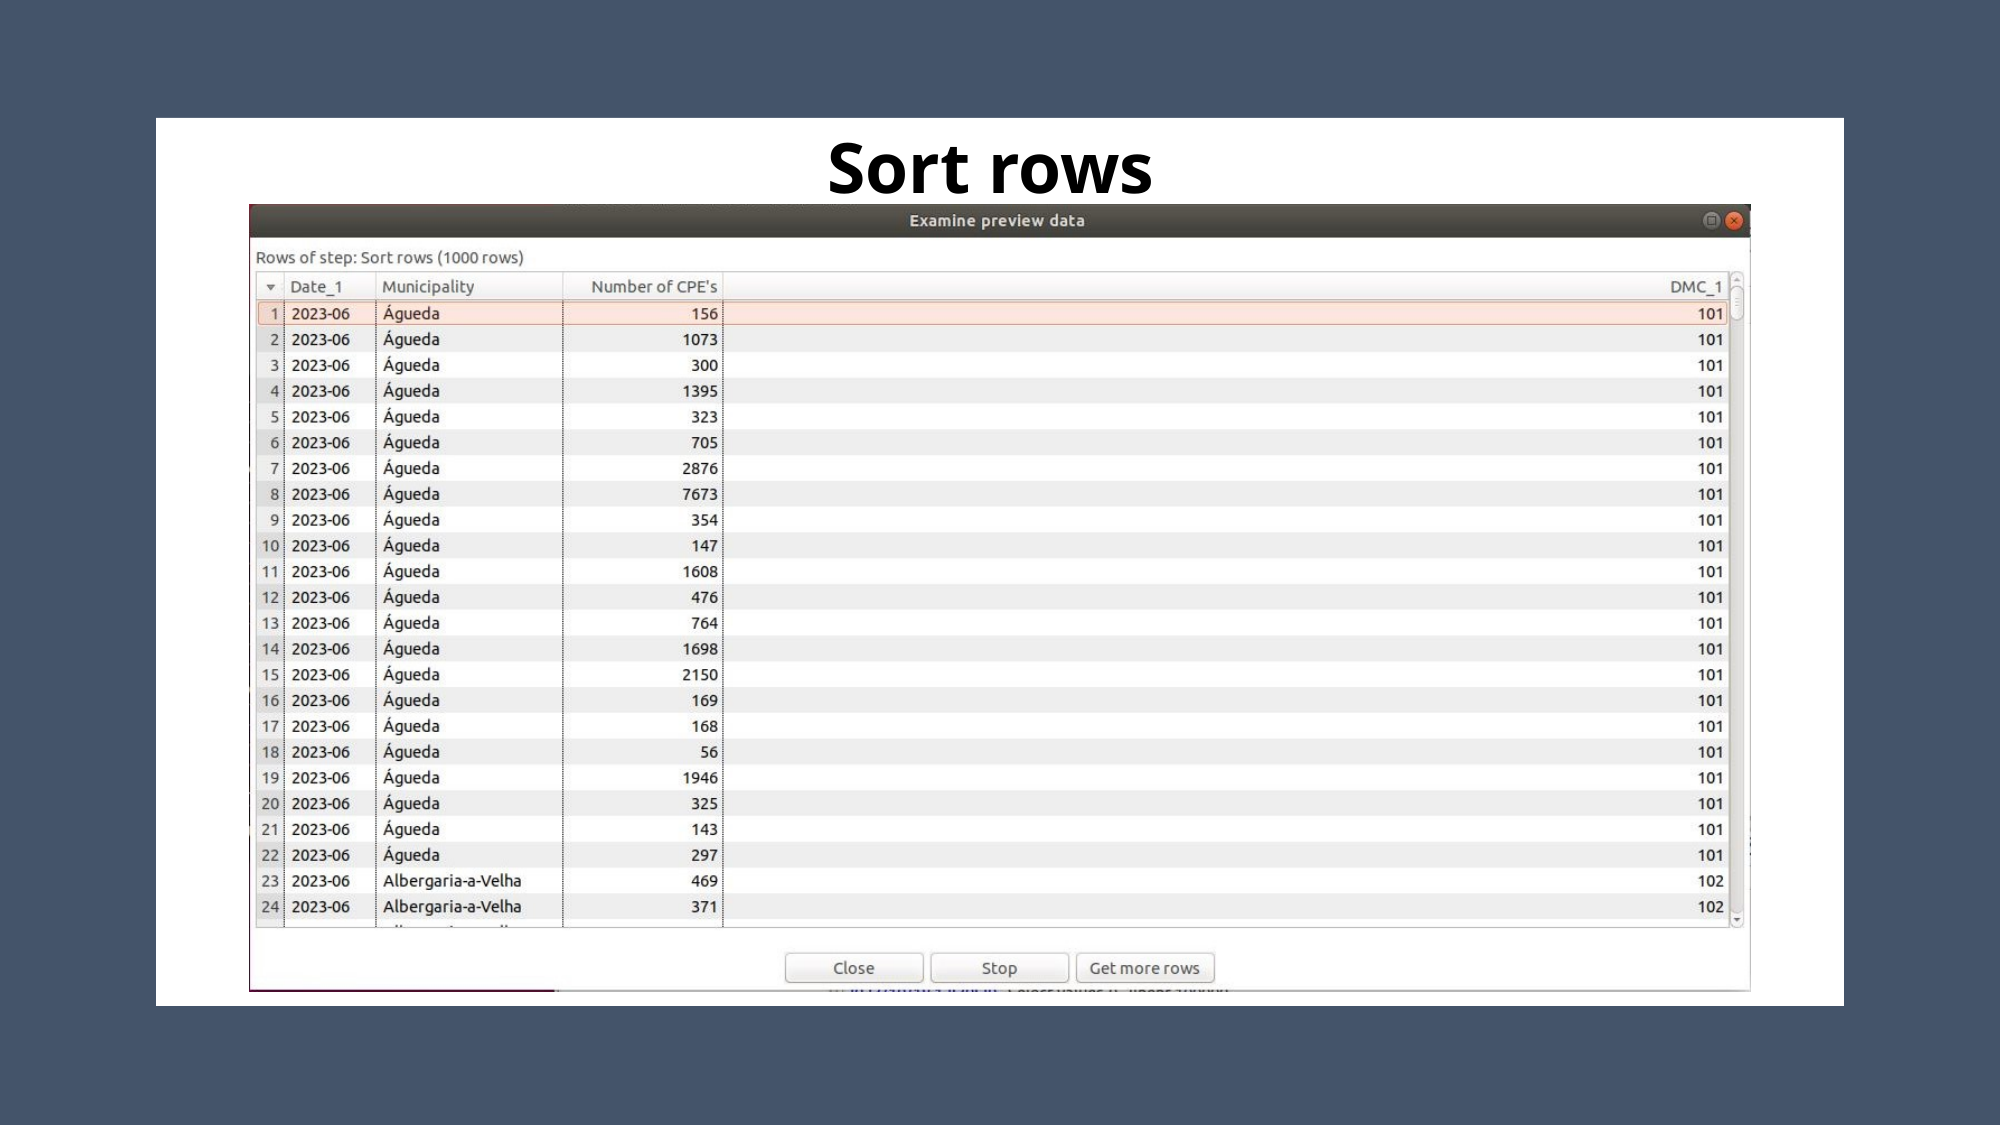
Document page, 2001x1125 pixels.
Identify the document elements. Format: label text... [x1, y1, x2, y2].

picture [248, 204, 1751, 992]
title Sort rows [156, 113, 1844, 233]
